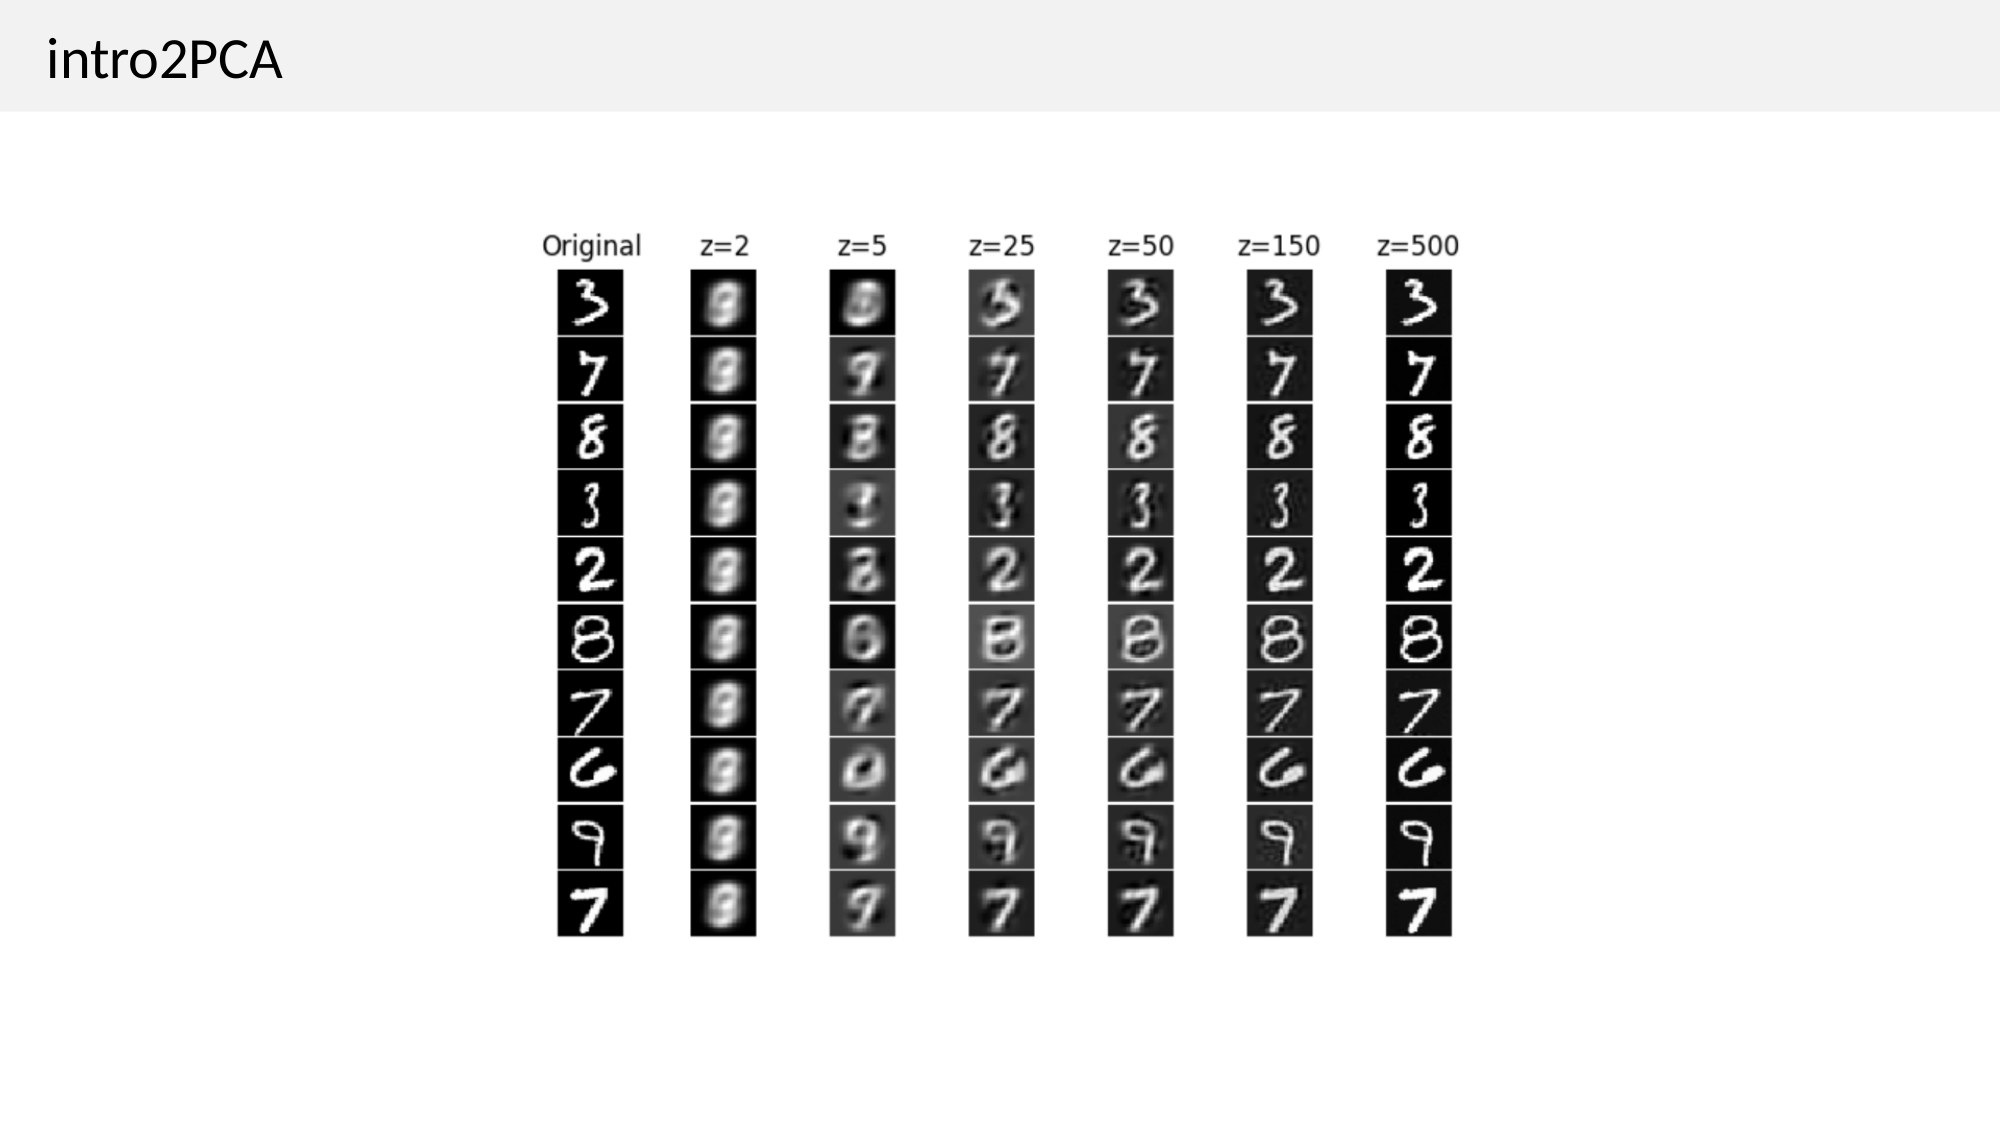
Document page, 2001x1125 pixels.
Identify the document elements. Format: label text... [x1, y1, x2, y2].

text_box intro2PCA [32, 12, 1697, 98]
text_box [524, 222, 1476, 950]
text_box [0, 0, 2000, 113]
